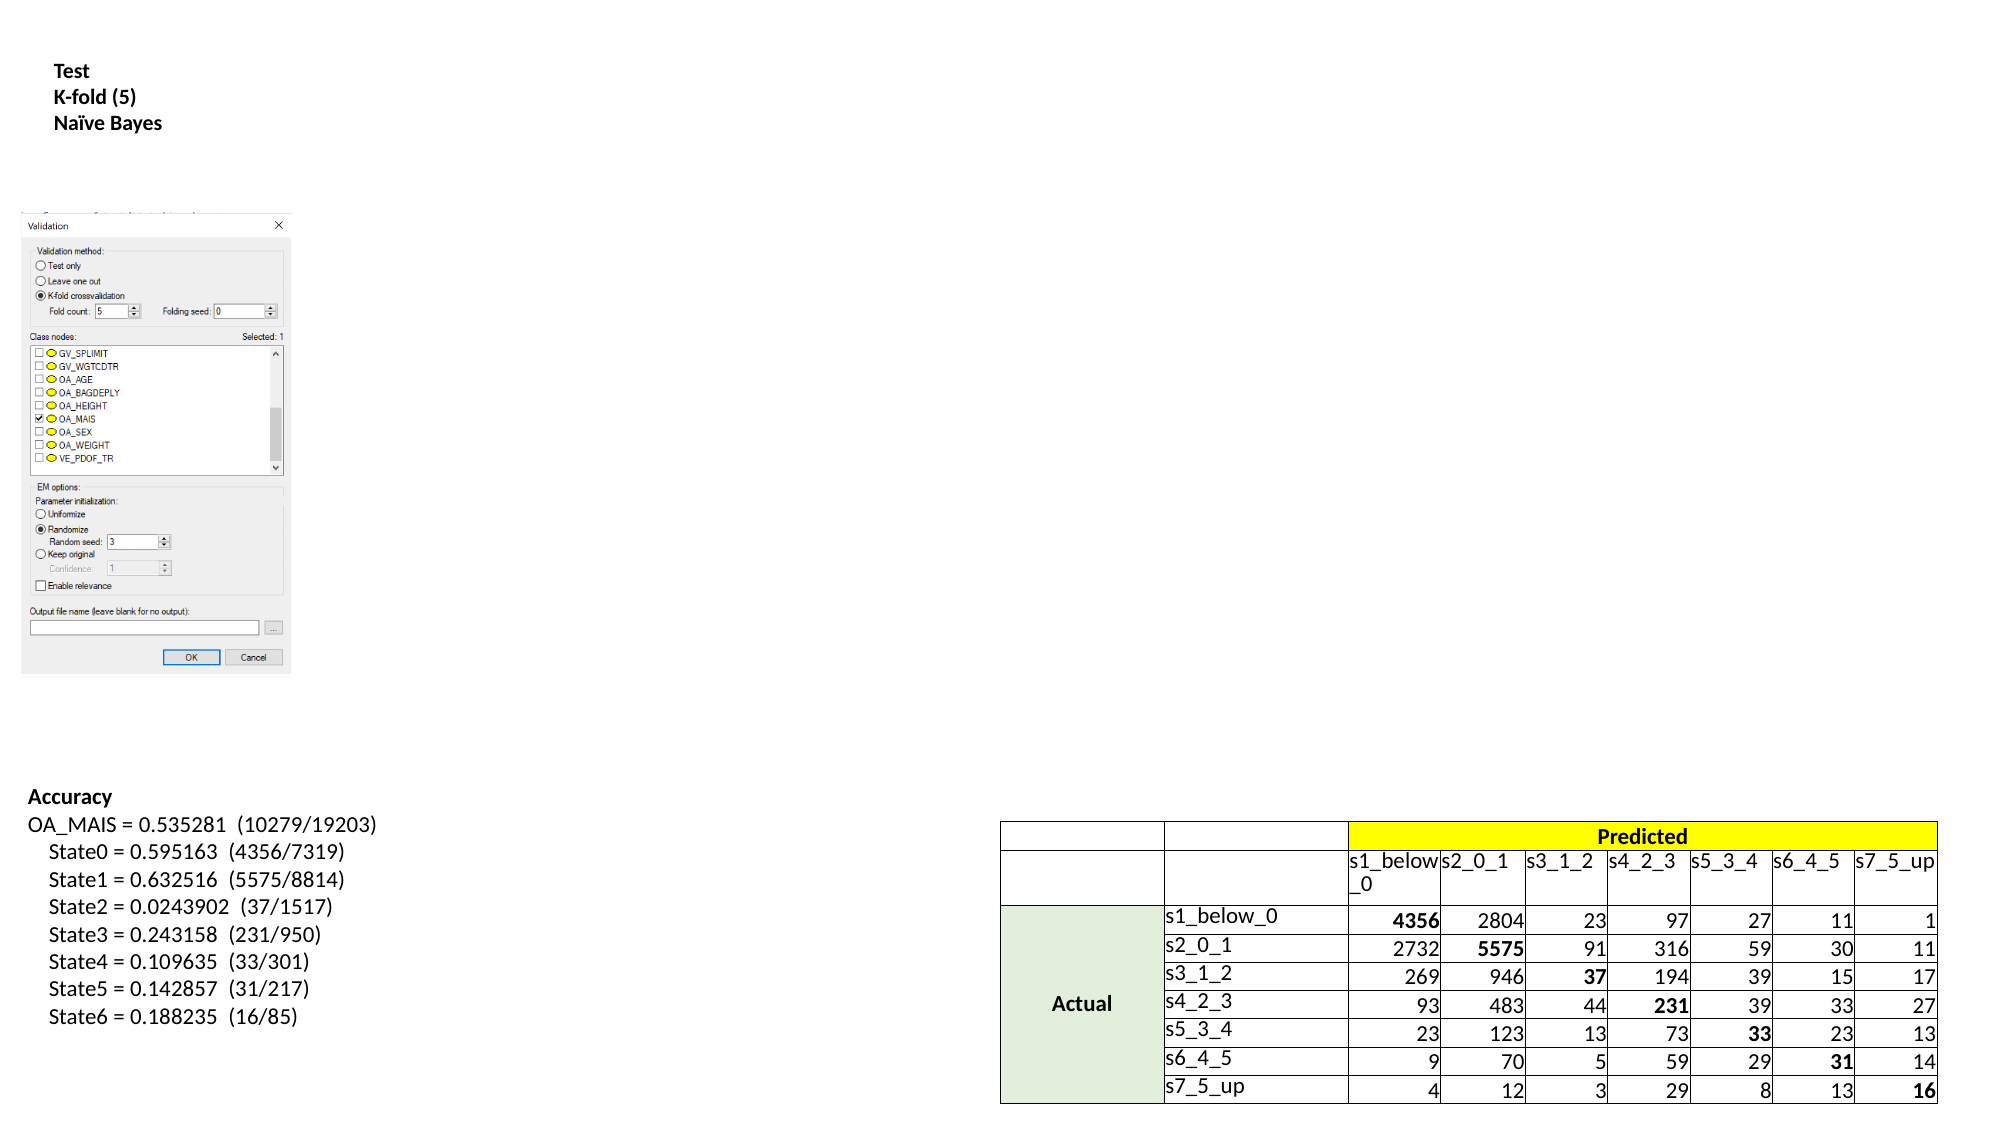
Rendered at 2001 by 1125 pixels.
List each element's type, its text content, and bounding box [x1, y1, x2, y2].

table_cell 39 [1691, 963, 1772, 990]
table_cell 23 [1773, 1019, 1854, 1047]
table_cell s5_3_4 [1691, 851, 1772, 905]
table_cell s4_2_3 [1608, 851, 1690, 905]
table_cell 39 [1691, 991, 1772, 1018]
table_header [1001, 822, 1164, 850]
table_cell Actual [1001, 906, 1164, 1103]
table_cell 1 [1855, 906, 1937, 934]
table_cell s1_below_0 [1165, 906, 1348, 934]
table_cell 17 [1855, 963, 1937, 990]
table_cell s1_below_0 [1349, 851, 1440, 905]
table_cell s2_0_1 [1441, 851, 1525, 905]
table_cell s7_5_up [1165, 1076, 1348, 1103]
table_cell 194 [1608, 963, 1690, 990]
table_cell 27 [1855, 991, 1937, 1018]
table_cell 3 [1526, 1076, 1607, 1103]
table_cell 93 [1349, 991, 1440, 1018]
table_cell 4 [1349, 1076, 1440, 1103]
table_cell 97 [1608, 906, 1690, 934]
text_box Accuracy OA_MAIS = 0.535281 (10279/19203) State0 = 0.595163 (4356/7319) State1 = 0.632516 (5575/8814) State2 = 0.0243902 (37/1517) State3 = 0.243158 (231/950) State4 = 0.109635 (33/301) State5 = 0.142857 (31/217) State6 = 0.188235 (16/85) [13, 774, 418, 1037]
table_cell 9 [1349, 1048, 1440, 1075]
table_cell [1001, 851, 1164, 905]
table_cell s4_2_3 [1165, 991, 1348, 1018]
table_header [1165, 822, 1348, 850]
table_cell 4356 [1349, 906, 1440, 934]
table_cell 23 [1526, 906, 1607, 934]
table_cell 15 [1773, 963, 1854, 990]
table_cell 13 [1773, 1076, 1854, 1103]
table_cell s6_4_5 [1165, 1048, 1348, 1075]
table_cell 123 [1441, 1019, 1525, 1047]
table_cell s3_1_2 [1526, 851, 1607, 905]
table_cell 2732 [1349, 935, 1440, 962]
table_cell 27 [1691, 906, 1772, 934]
table_cell 14 [1855, 1048, 1937, 1075]
table_cell 11 [1855, 935, 1937, 962]
table_cell 231 [1608, 991, 1690, 1018]
table_cell 29 [1608, 1076, 1690, 1103]
table_cell 13 [1855, 1019, 1937, 1047]
table_cell 5 [1526, 1048, 1607, 1075]
table_cell 23 [1349, 1019, 1440, 1047]
table_cell s5_3_4 [1165, 1019, 1348, 1047]
table_header Predicted [1349, 822, 1937, 850]
table_cell 13 [1526, 1019, 1607, 1047]
table_cell 70 [1441, 1048, 1525, 1075]
table_cell 946 [1441, 963, 1525, 990]
table_cell 2804 [1441, 906, 1525, 934]
table_cell [1165, 851, 1348, 905]
table_cell 31 [1773, 1048, 1854, 1075]
picture [21, 212, 292, 674]
table_cell 59 [1608, 1048, 1690, 1075]
table_cell 269 [1349, 963, 1440, 990]
table_cell 16 [1855, 1076, 1937, 1103]
table_cell 29 [1691, 1048, 1772, 1075]
table_cell s3_1_2 [1165, 963, 1348, 990]
table_cell 30 [1773, 935, 1854, 962]
table_cell 59 [1691, 935, 1772, 962]
table_cell 33 [1773, 991, 1854, 1018]
table_cell 8 [1691, 1076, 1772, 1103]
table_cell 91 [1526, 935, 1607, 962]
table_cell 33 [1691, 1019, 1772, 1047]
table_cell 73 [1608, 1019, 1690, 1047]
table_cell s2_0_1 [1165, 935, 1348, 962]
table_cell s6_4_5 [1773, 851, 1854, 905]
table_cell s7_5_up [1855, 851, 1937, 905]
table_cell 483 [1441, 991, 1525, 1018]
table_cell 12 [1441, 1076, 1525, 1103]
table_cell 37 [1526, 963, 1607, 990]
text_box Test K-fold (5) Naïve Bayes [39, 49, 189, 143]
table_cell 316 [1608, 935, 1690, 962]
table_cell 44 [1526, 991, 1607, 1018]
table_cell 5575 [1441, 935, 1525, 962]
table_cell 11 [1773, 906, 1854, 934]
